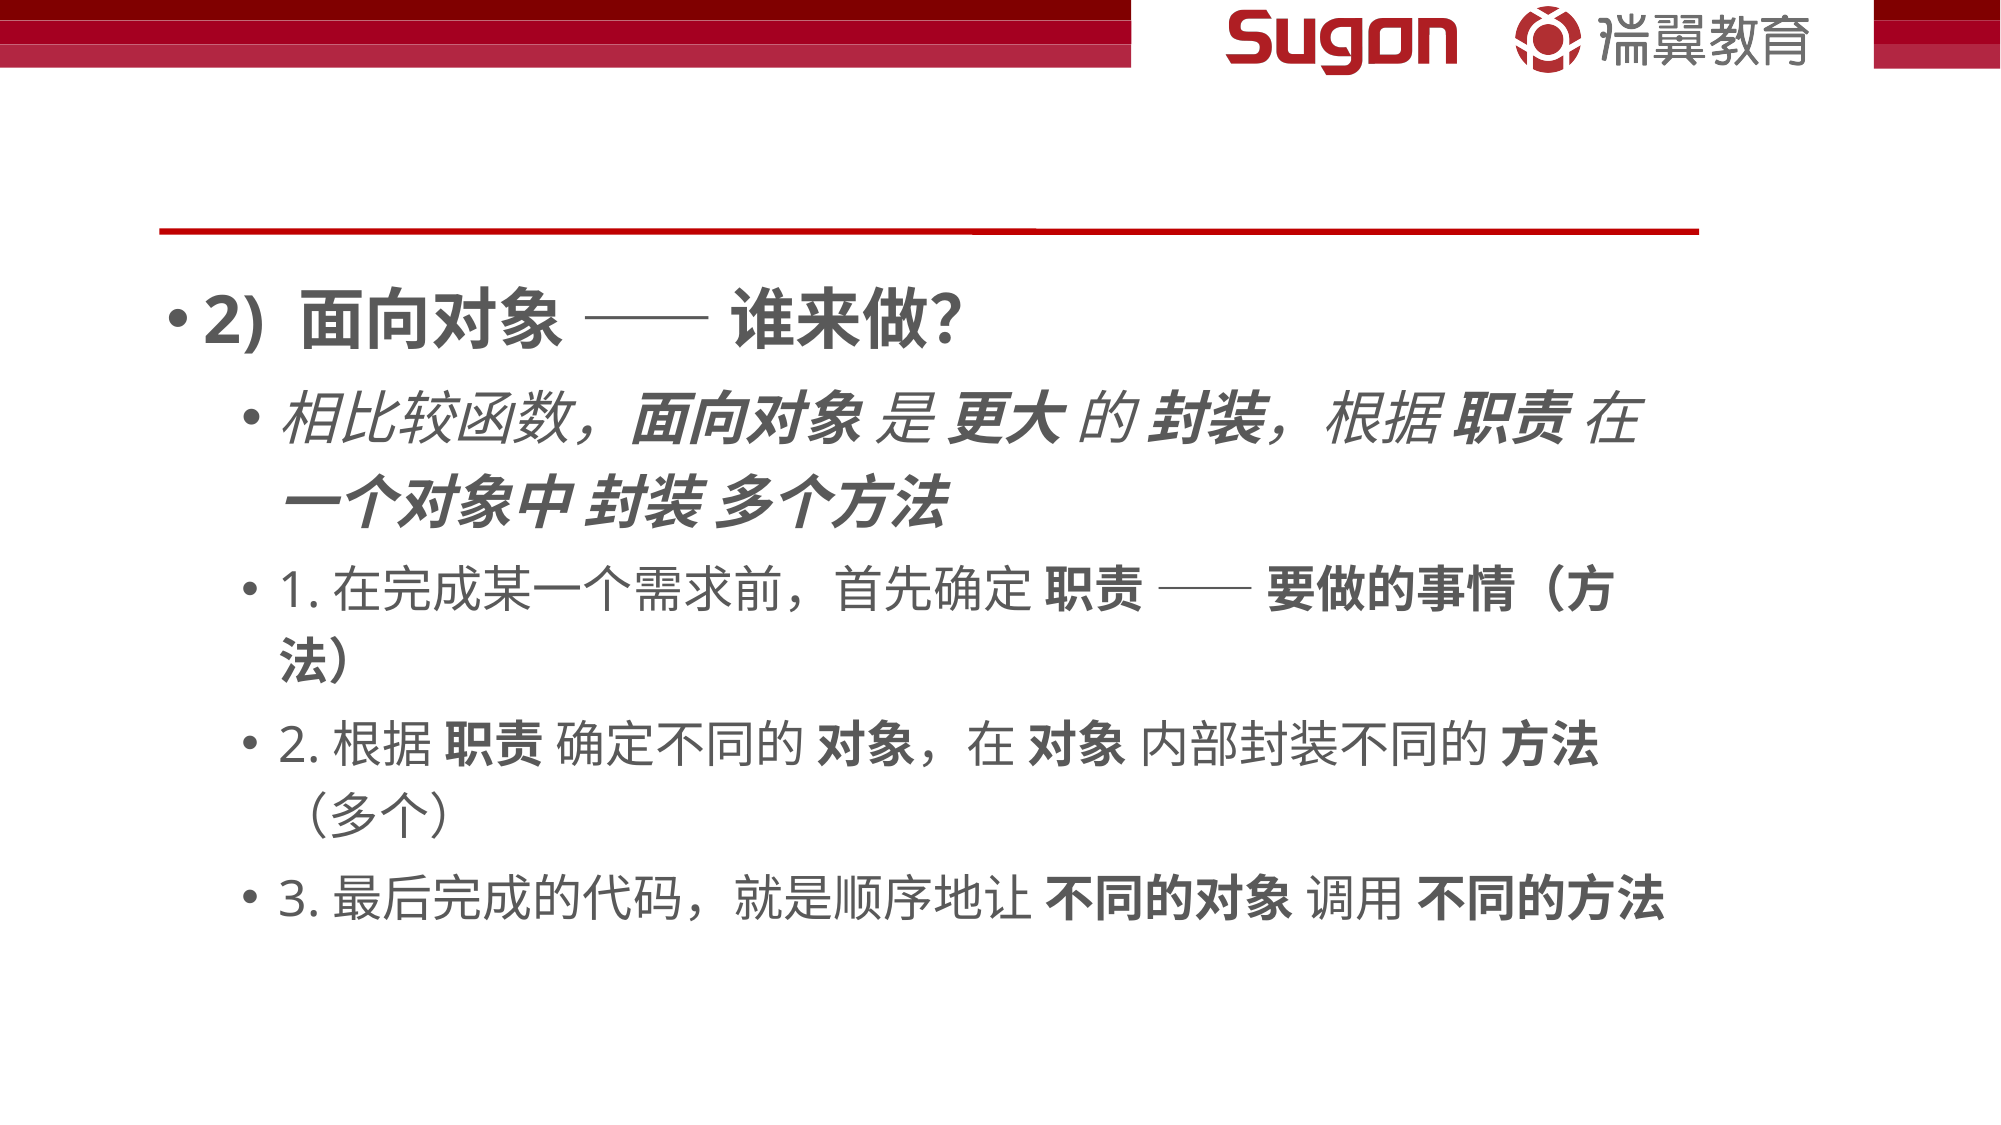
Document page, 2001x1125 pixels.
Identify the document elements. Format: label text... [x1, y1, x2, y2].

picture [1194, 0, 1484, 102]
picture [1515, 6, 1809, 73]
list 2) 面向对象 —— 谁来做？ 相比较函数，面向对象 是 更大 的 封装，根据 职责 在 一个对象中 封装 多个方法 1.在完成某一个需求前，首先确定 职责 —— 要做的事情（方法） 2.根据 职责 确定不同的 对象，在 对象 内部封装不同的 方法（多个） 3.最后完成的代码，就是顺序地让 不同的对象 调用 不同的方法 [151, 253, 1711, 1035]
